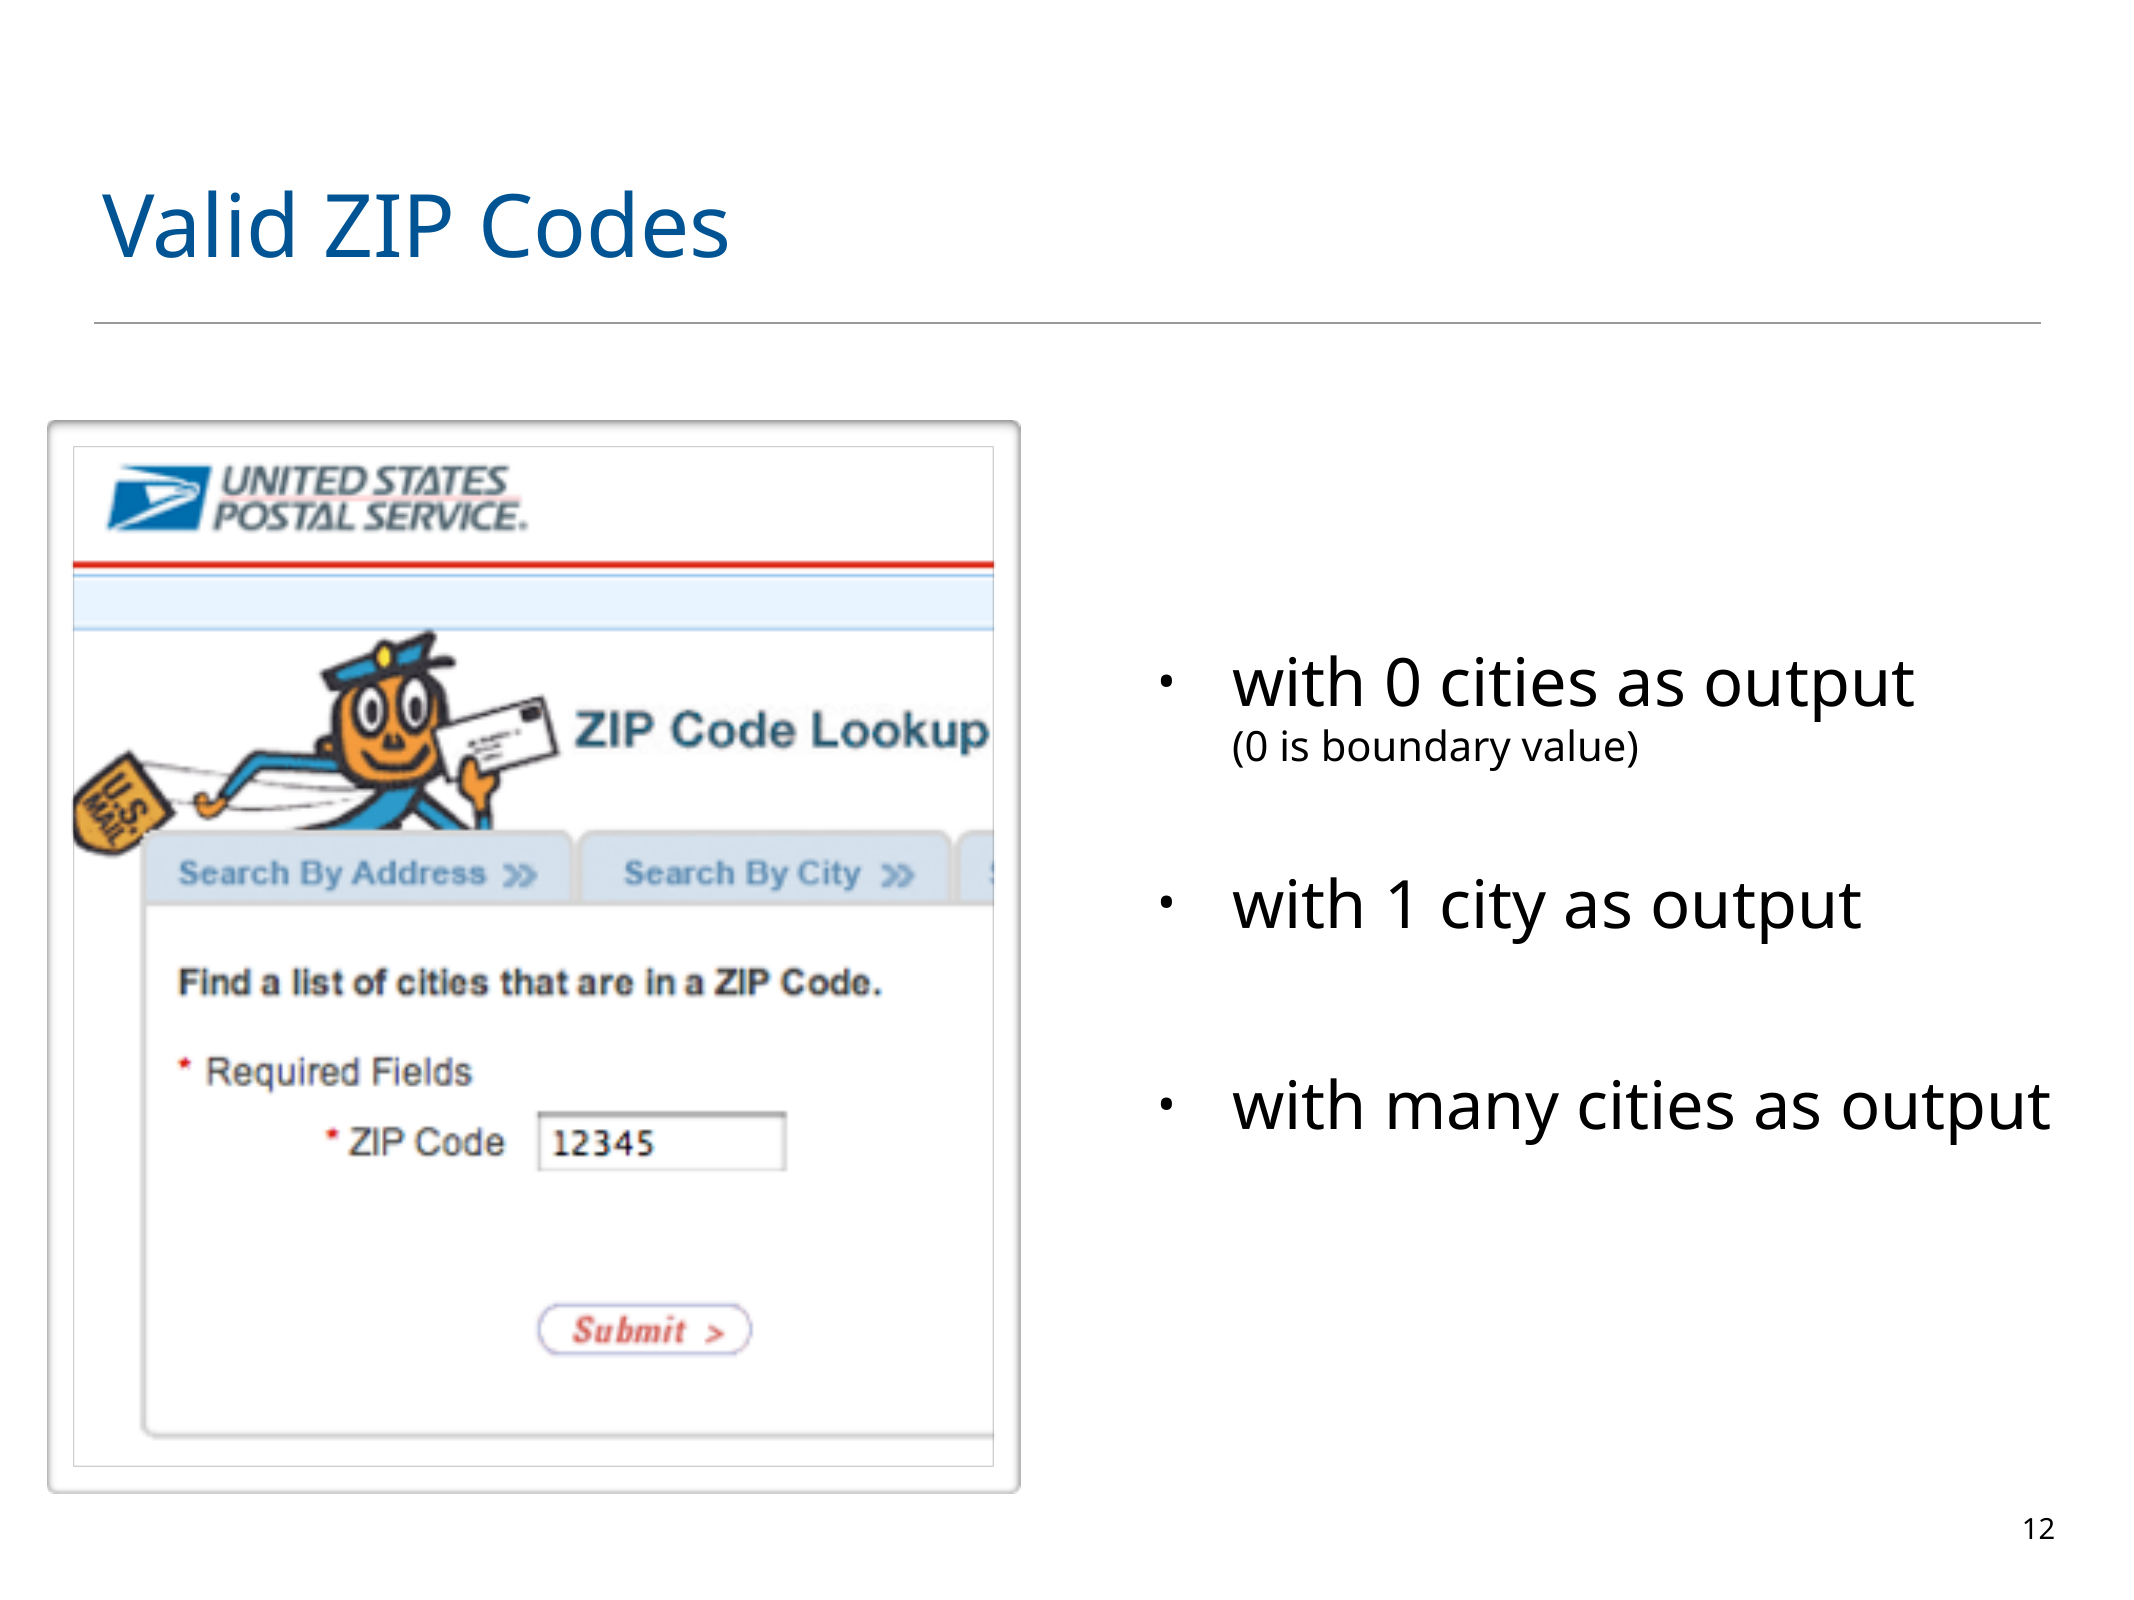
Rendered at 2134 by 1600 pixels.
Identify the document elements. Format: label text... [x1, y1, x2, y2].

list with 0 cities as output (0 is boundary value) with 1 city as output with many cities as output [1148, 630, 2078, 1284]
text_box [47, 420, 1022, 1494]
slide_number 12 [2011, 1508, 2065, 1559]
title Valid ZIP Codes [93, 53, 2041, 284]
